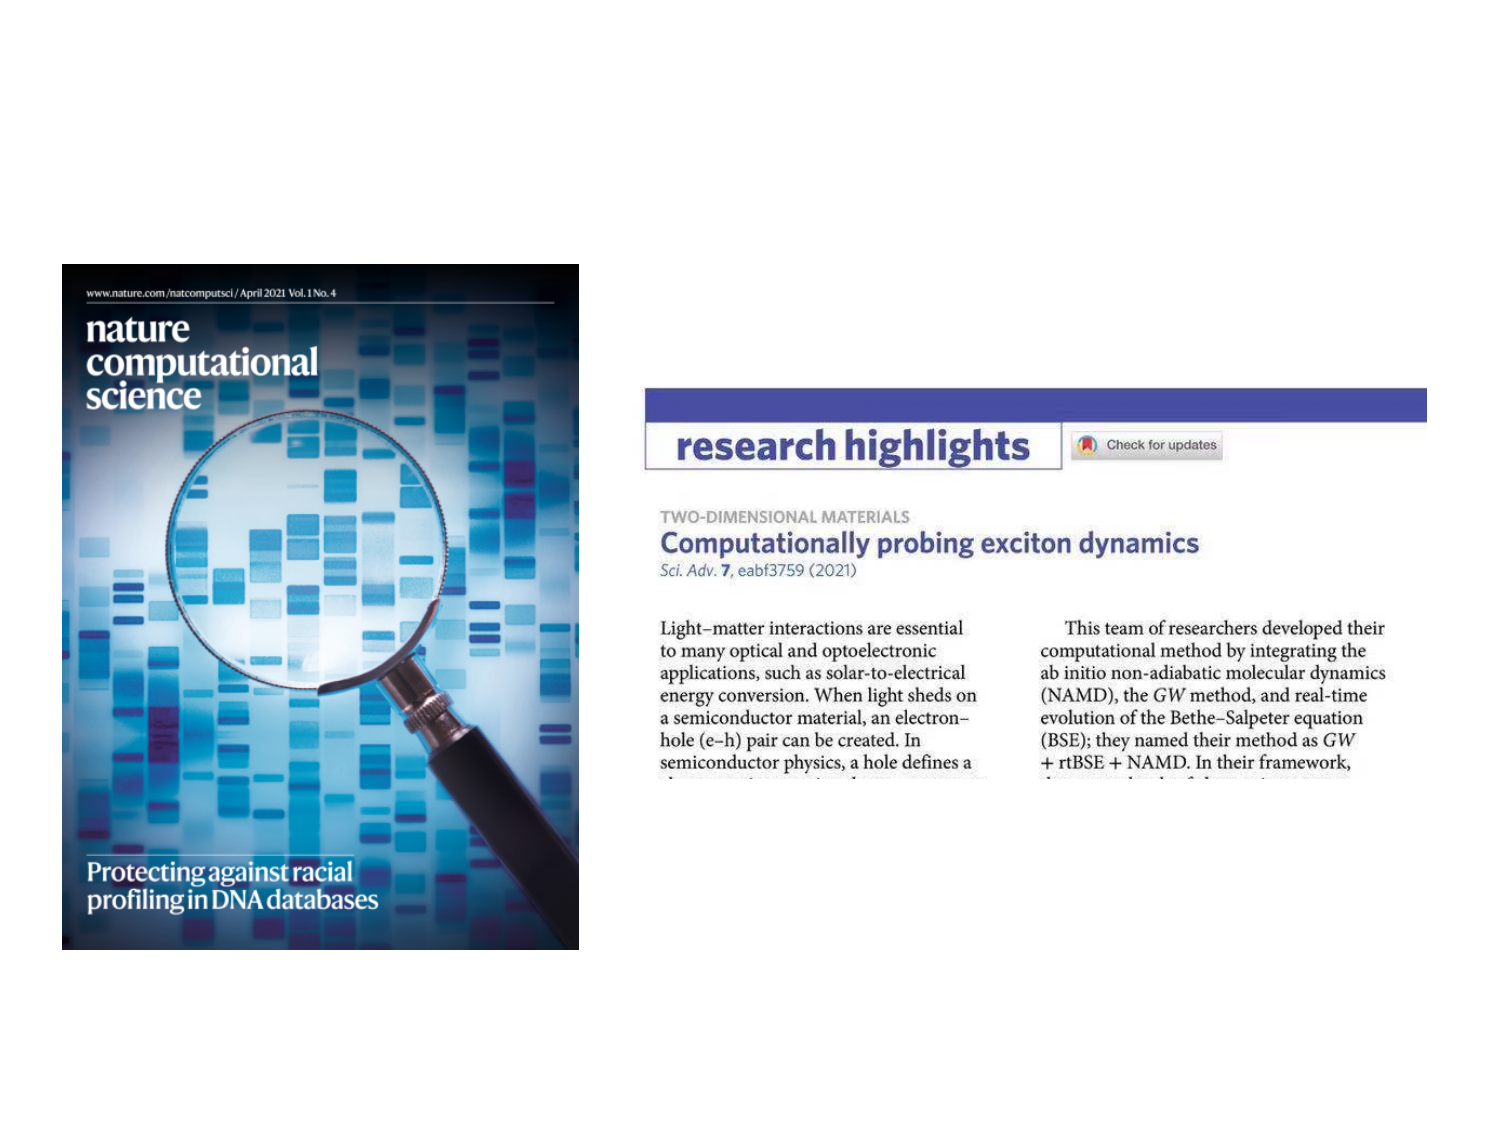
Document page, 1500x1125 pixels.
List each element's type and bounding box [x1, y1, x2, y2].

picture [62, 264, 579, 950]
picture [589, 335, 1427, 779]
